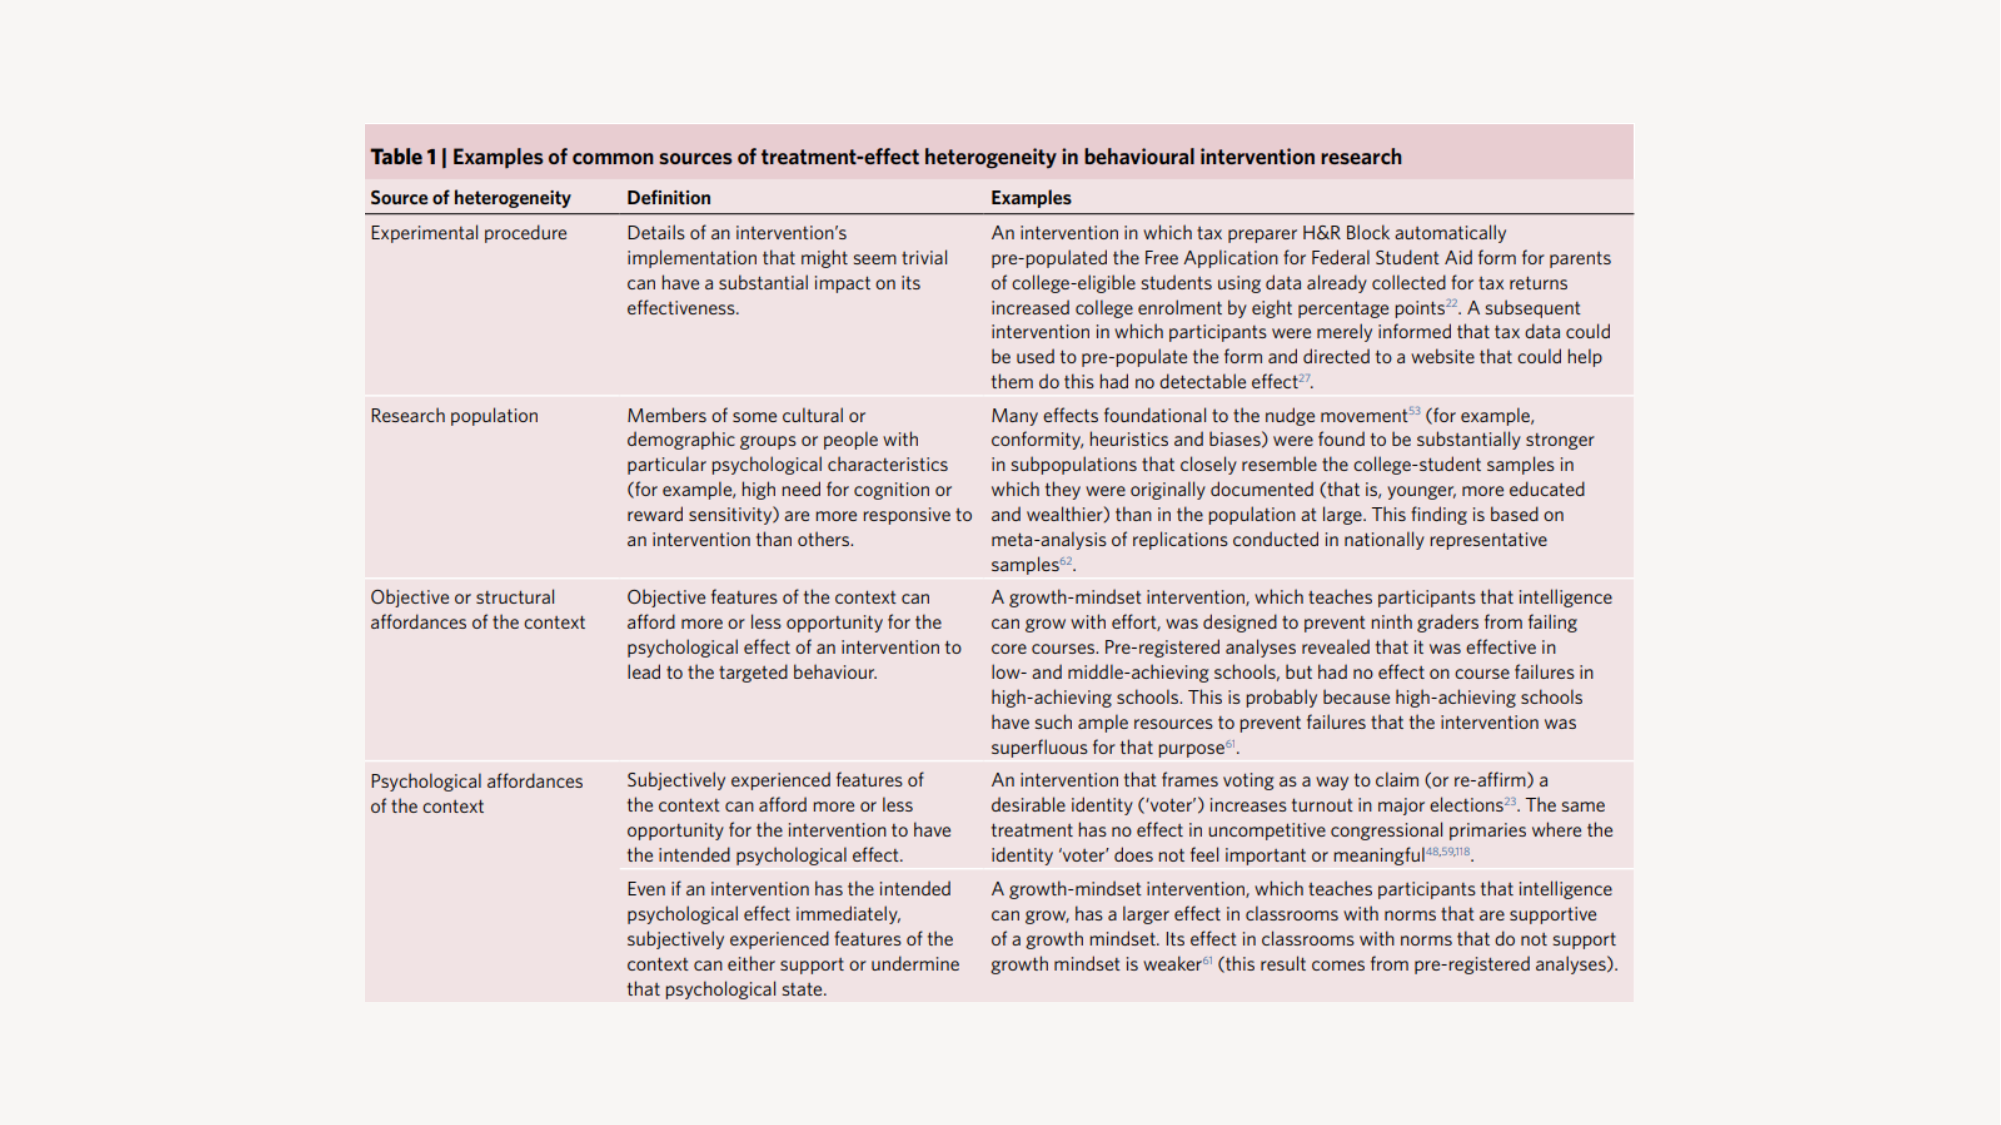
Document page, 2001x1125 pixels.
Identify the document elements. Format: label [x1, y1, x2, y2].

picture [365, 123, 1635, 1002]
